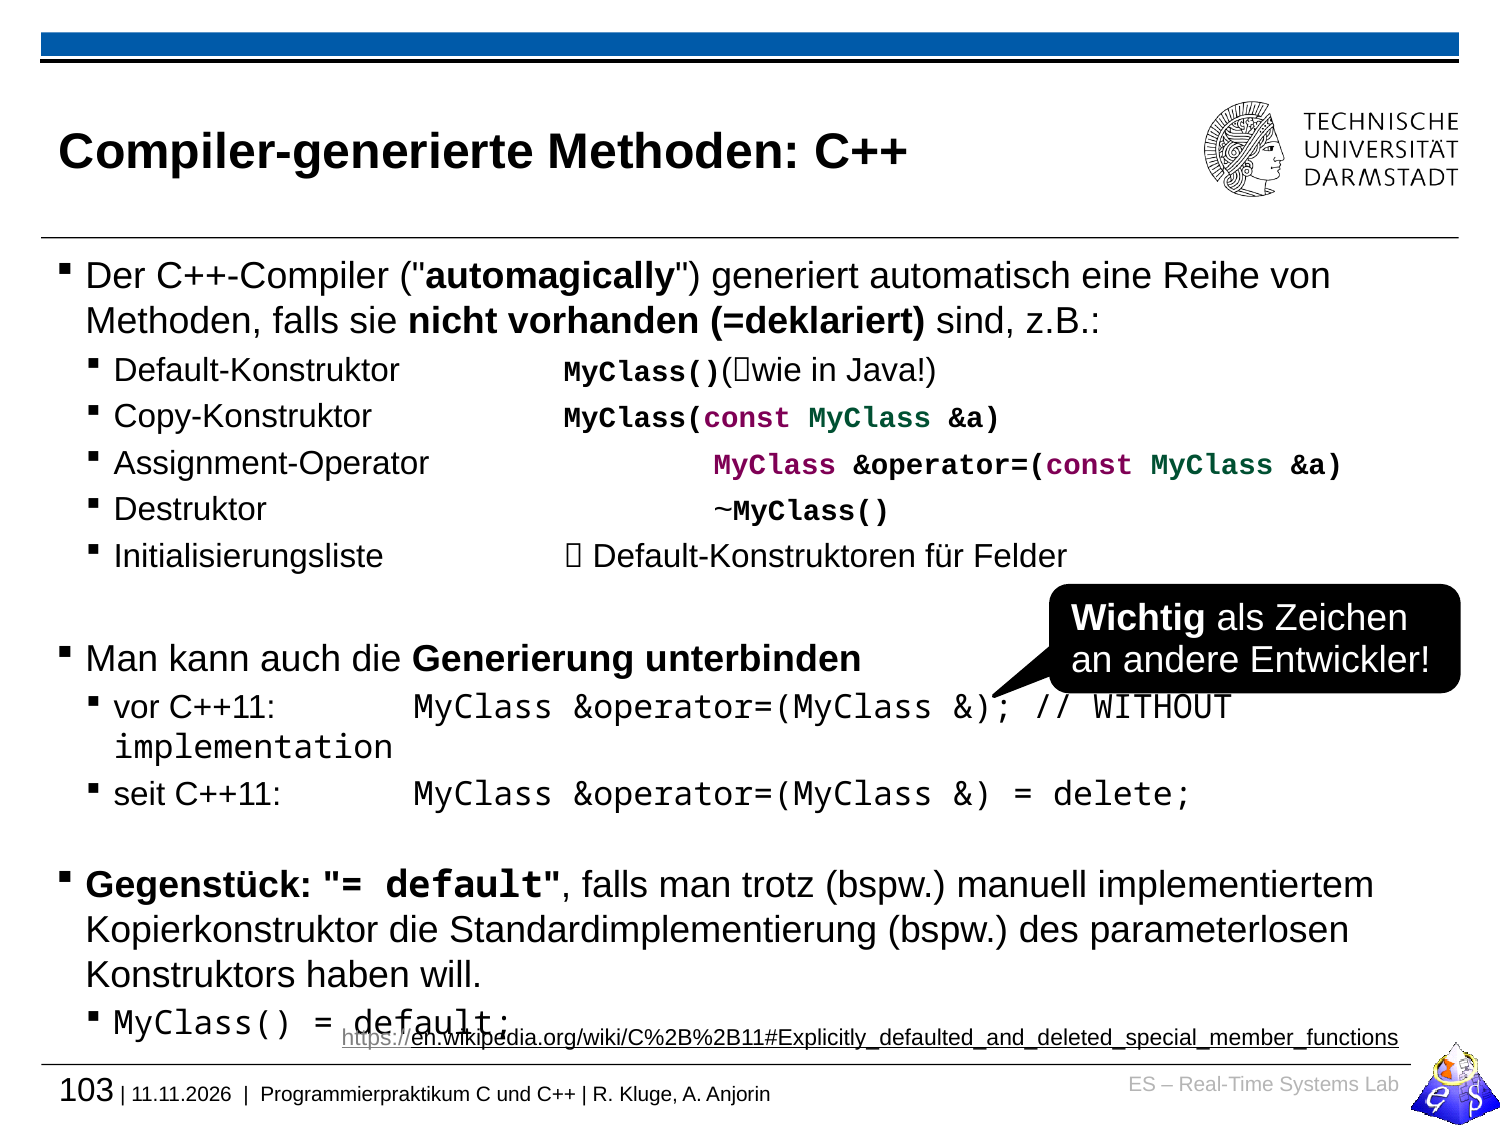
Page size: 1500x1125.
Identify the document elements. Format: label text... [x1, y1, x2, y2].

text_box https://en.wikipedia.org/wiki/C%2B%2B11#Explicitly_defaulted_and_deleted_special_member_functions [265, 1017, 1421, 1058]
title Compiler-generierte Methoden: C++ [58, 80, 1187, 218]
picture [1411, 1041, 1500, 1125]
text_box Wichtig als Zeichen an andere Entwickler! [992, 583, 1461, 698]
list Der C++-Compiler ("automagically") generiert automatisch eine Reihe von Methoden, falls sie nicht vorhanden (=deklariert) sind, z.B.: Default-Konstruktor MyClass()(wie in Java!) Copy-Konstruktor MyClass(const MyClass &a) Assignment-Operator MyClass &operator=(const MyClass &a) Destruktor ~MyClass() Initialisierungsliste  Default-Konstruktoren für Felder Man kann auch die Generierung unterbinden vor C++11: MyClass &operator=(MyClass &); // WITHOUT implementation seit C++11: MyClass &operator=(MyClass &) = delete; Gegenstück: "= default", falls man trotz (bspw.) manuell implementiertem Kopierkonstruktor die Standardimplementierung (bspw.) des parameterlosen Konstruktors haben will. MyClass() = default; [41, 243, 1459, 1018]
picture [1187, 84, 1483, 214]
